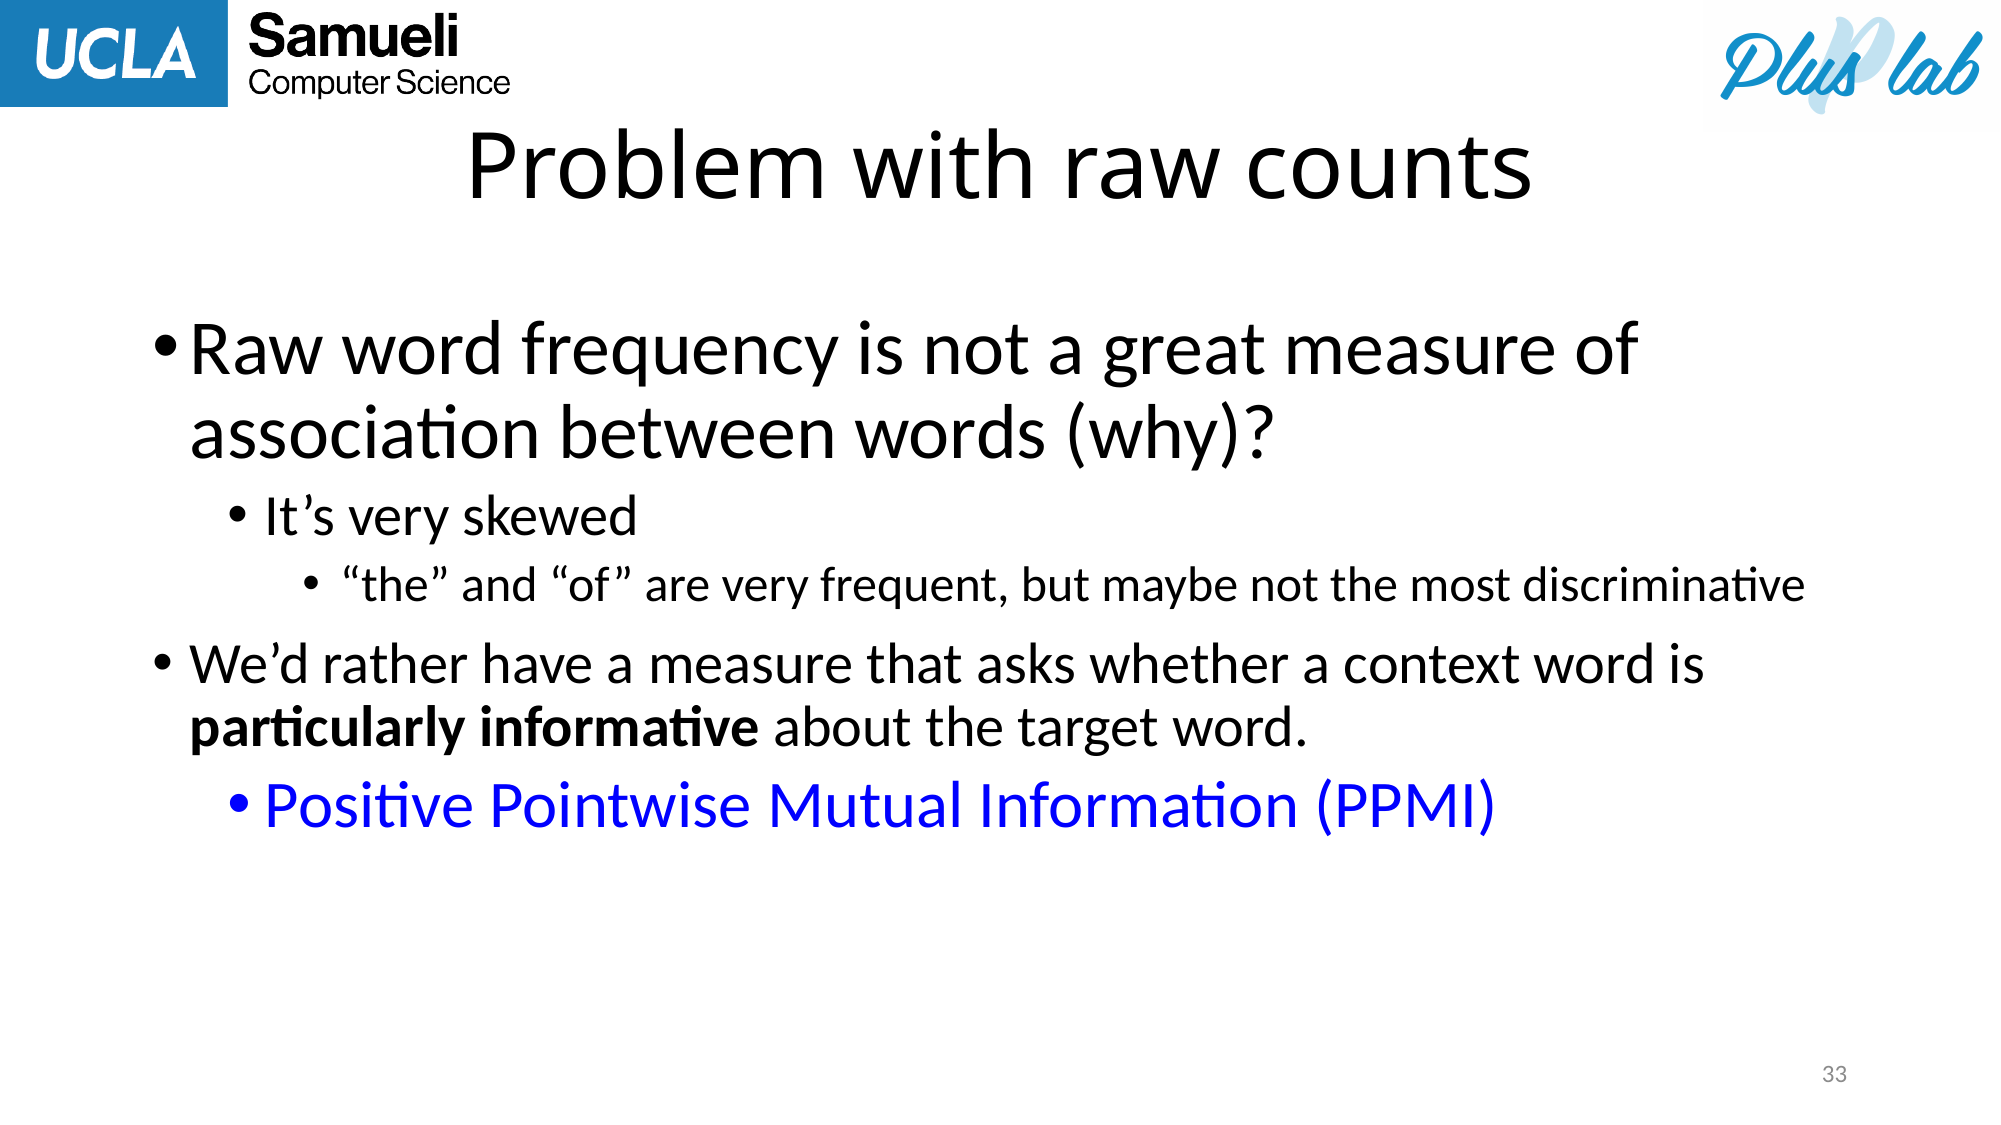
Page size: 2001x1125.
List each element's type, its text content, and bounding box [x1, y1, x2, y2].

picture [0, 0, 510, 107]
picture [1703, 0, 2000, 132]
list Raw word frequency is not a great measure of association between words (why)? It’s very skewed “the” and “of” are very frequent, but maybe not the most discriminative We’d rather have a measure that asks whether a context word is particularly informative about the target word. Positive Pointwise Mutual Information (PPMI) [137, 299, 1863, 1014]
slide_number 33 [1412, 1042, 1863, 1103]
title Problem with raw counts [137, 59, 1863, 278]
